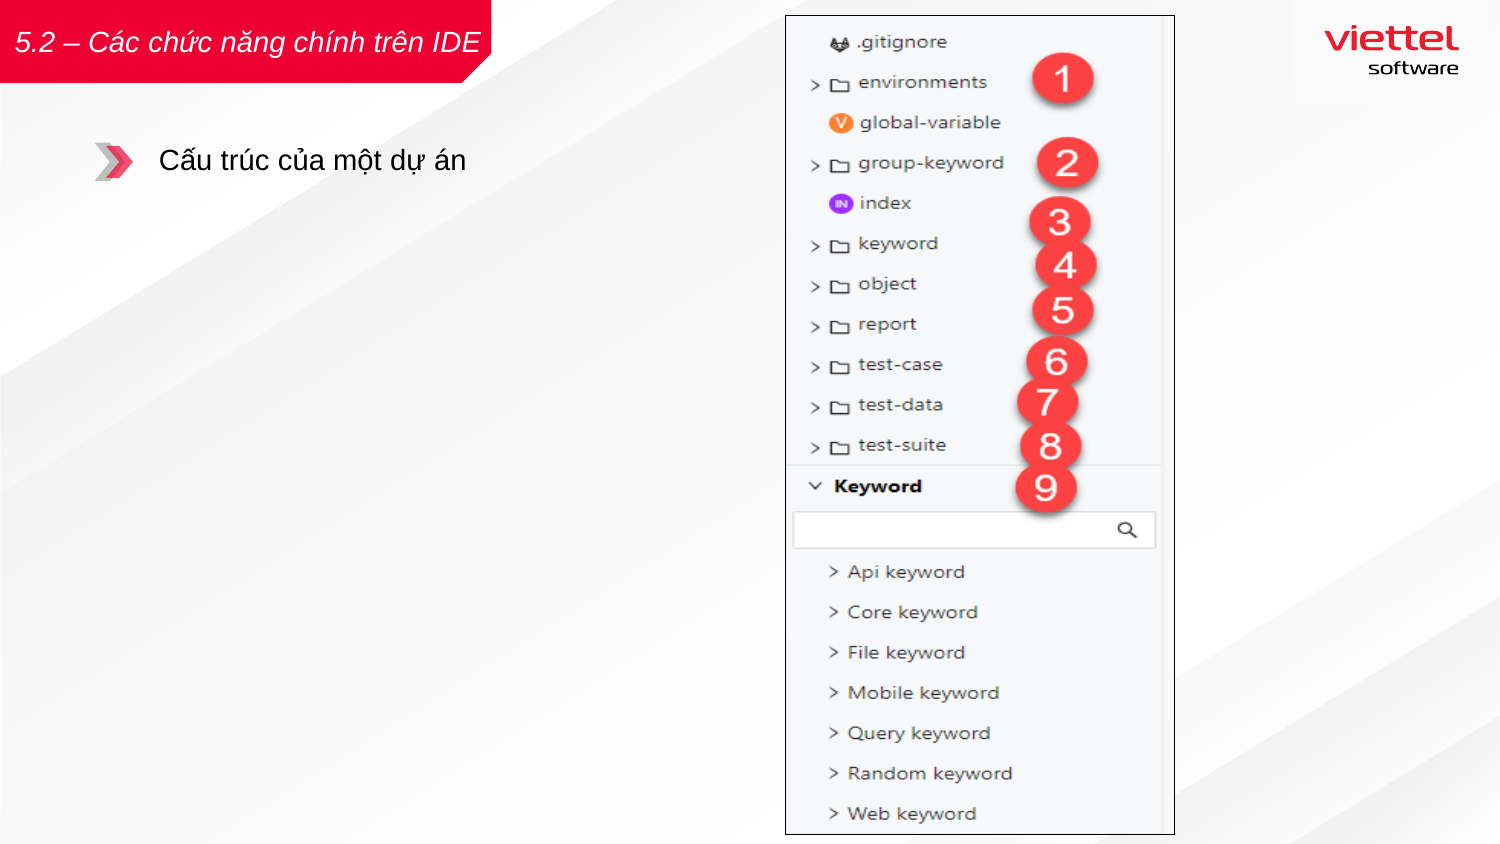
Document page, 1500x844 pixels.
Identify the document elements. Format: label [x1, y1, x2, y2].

text_box [0, 0, 503, 102]
text_box [1291, 1, 1489, 103]
picture [0, 0, 1500, 844]
text_box [94, 133, 780, 185]
